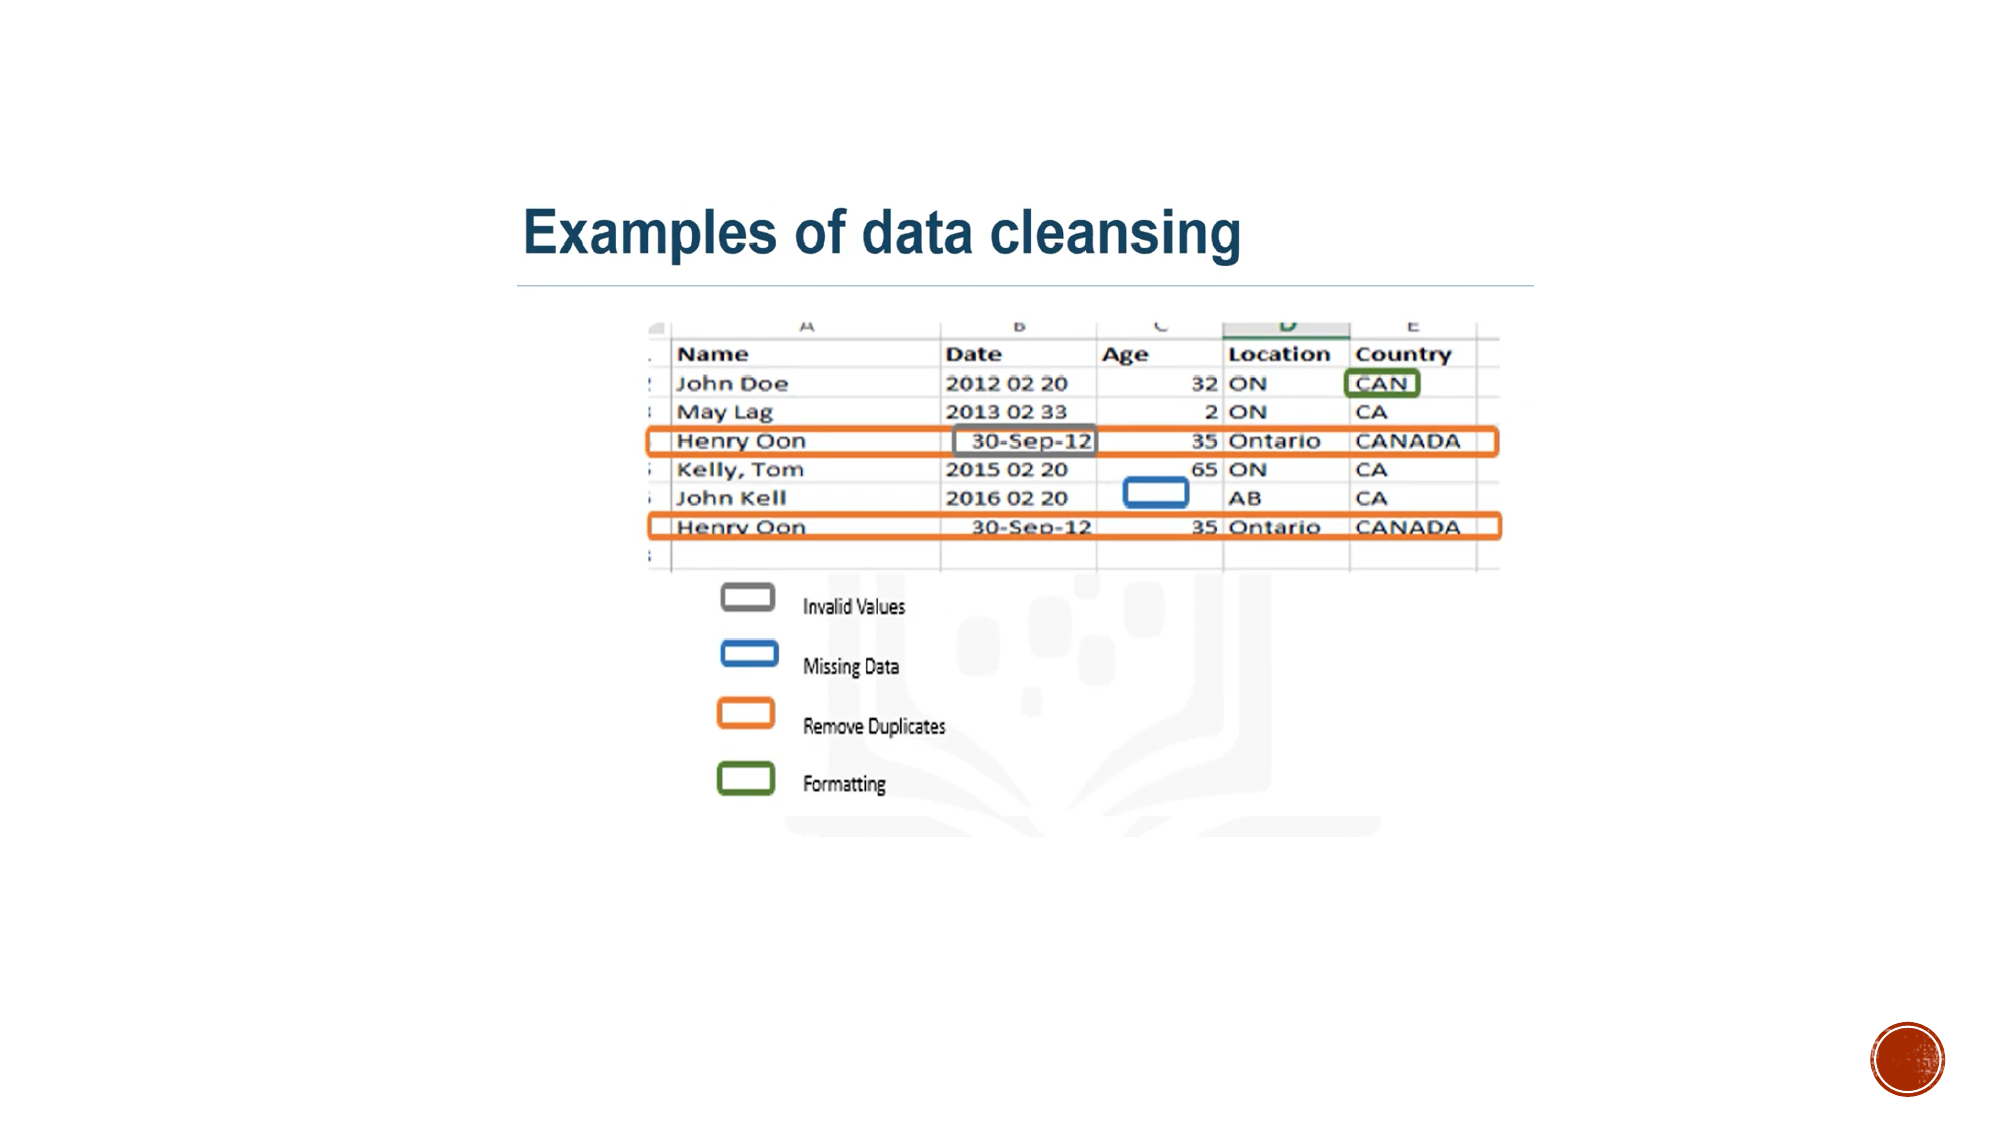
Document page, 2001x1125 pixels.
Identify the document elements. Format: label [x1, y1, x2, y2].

list [520, 182, 1530, 835]
